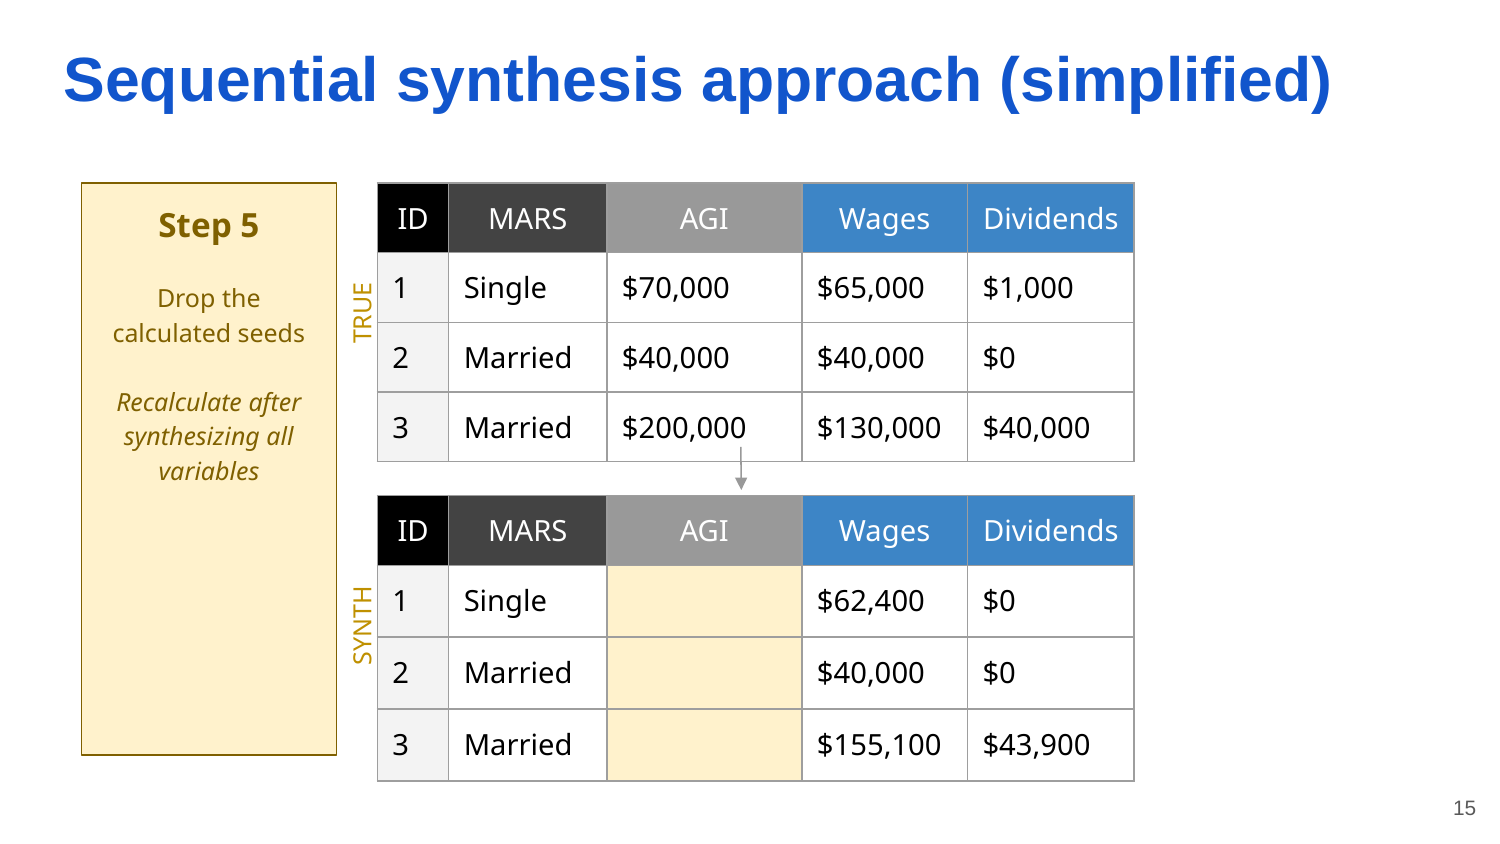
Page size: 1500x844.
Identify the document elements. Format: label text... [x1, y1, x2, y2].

table_cell $62,400 [803, 566, 967, 636]
table_cell $40,000 [803, 323, 967, 391]
table_header MARS [449, 184, 606, 252]
table_header Dividends [968, 496, 1133, 565]
table_header Wages [803, 496, 967, 565]
table_cell [608, 638, 801, 708]
list TRUE [326, 184, 369, 443]
table_cell [608, 710, 801, 780]
table_cell 3 [378, 393, 448, 461]
table_header AGI [608, 184, 801, 252]
slide_number ‹#› [1401, 774, 1492, 839]
table_cell $40,000 [608, 323, 801, 391]
table_header Dividends [968, 184, 1133, 252]
table_cell $40,000 [968, 393, 1133, 461]
table_header Wages [803, 184, 967, 252]
table_cell 1 [378, 253, 448, 322]
table_header MARS [449, 496, 606, 565]
table_cell $0 [968, 566, 1133, 636]
table_header AGI [608, 496, 801, 565]
table_cell 3 [378, 710, 448, 780]
table_cell $1,000 [968, 253, 1133, 322]
table_cell $130,000 [803, 393, 967, 461]
table_cell Single [449, 566, 606, 636]
table_cell $43,900 [968, 710, 1133, 780]
list Step 5 Drop the calculated seeds Recalculate after synthesizing all variables [81, 183, 337, 755]
table_cell $155,100 [803, 710, 967, 780]
table_cell Single [449, 253, 606, 322]
table_cell [608, 566, 801, 636]
table_cell 2 [378, 323, 448, 391]
table_cell Married [449, 710, 606, 780]
table_cell Married [449, 323, 606, 391]
table_header ID [378, 184, 448, 252]
table_cell $40,000 [803, 638, 967, 708]
table_cell $65,000 [803, 253, 967, 322]
table_cell Married [449, 638, 606, 708]
title Sequential synthesis approach (simplified) [48, 24, 1437, 112]
list SYNTH [326, 496, 369, 755]
table_header ID [378, 496, 448, 565]
table_cell 2 [378, 638, 448, 708]
table_cell $0 [968, 638, 1133, 708]
table_cell Married [449, 393, 606, 461]
table_cell $0 [968, 323, 1133, 391]
table_cell $70,000 [608, 253, 801, 322]
table_cell $200,000 [608, 393, 801, 461]
table_cell 1 [378, 566, 448, 636]
